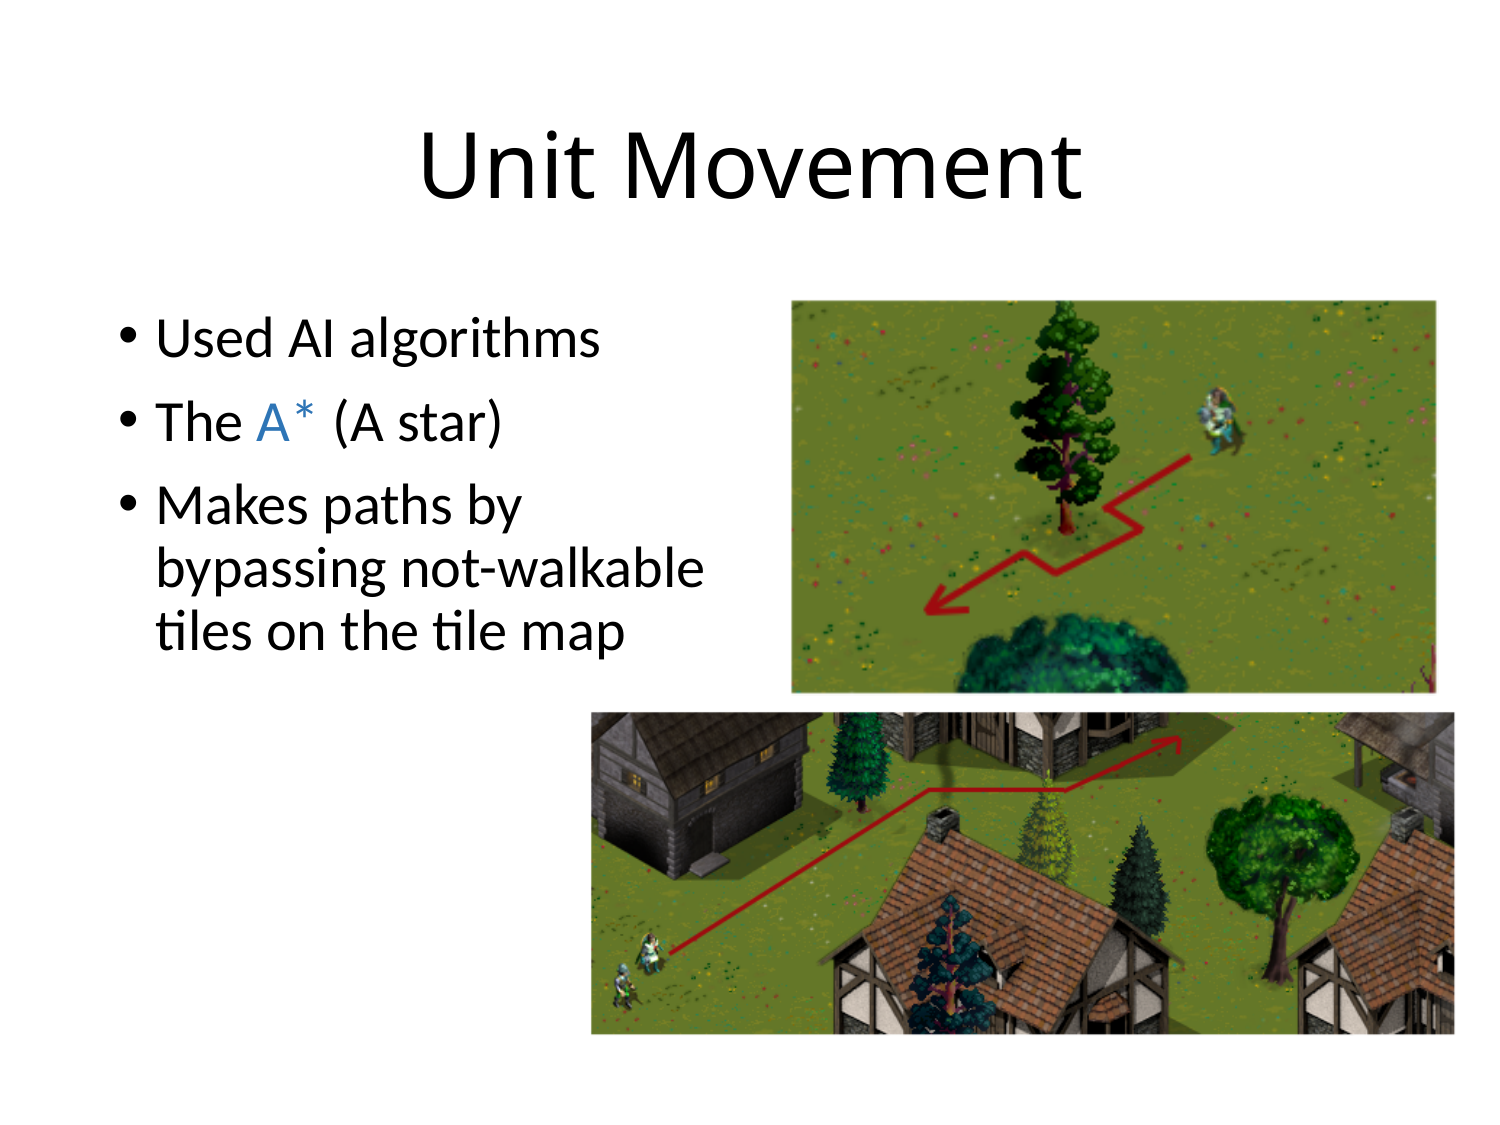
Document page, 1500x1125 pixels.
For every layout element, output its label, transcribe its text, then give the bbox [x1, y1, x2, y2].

picture [790, 299, 1439, 696]
list Used AI algorithms The A* (A star) Makes paths by bypassing not-walkable tiles on the tile map [103, 299, 741, 1014]
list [590, 711, 1456, 1036]
title Unit Movement [103, 59, 1397, 278]
